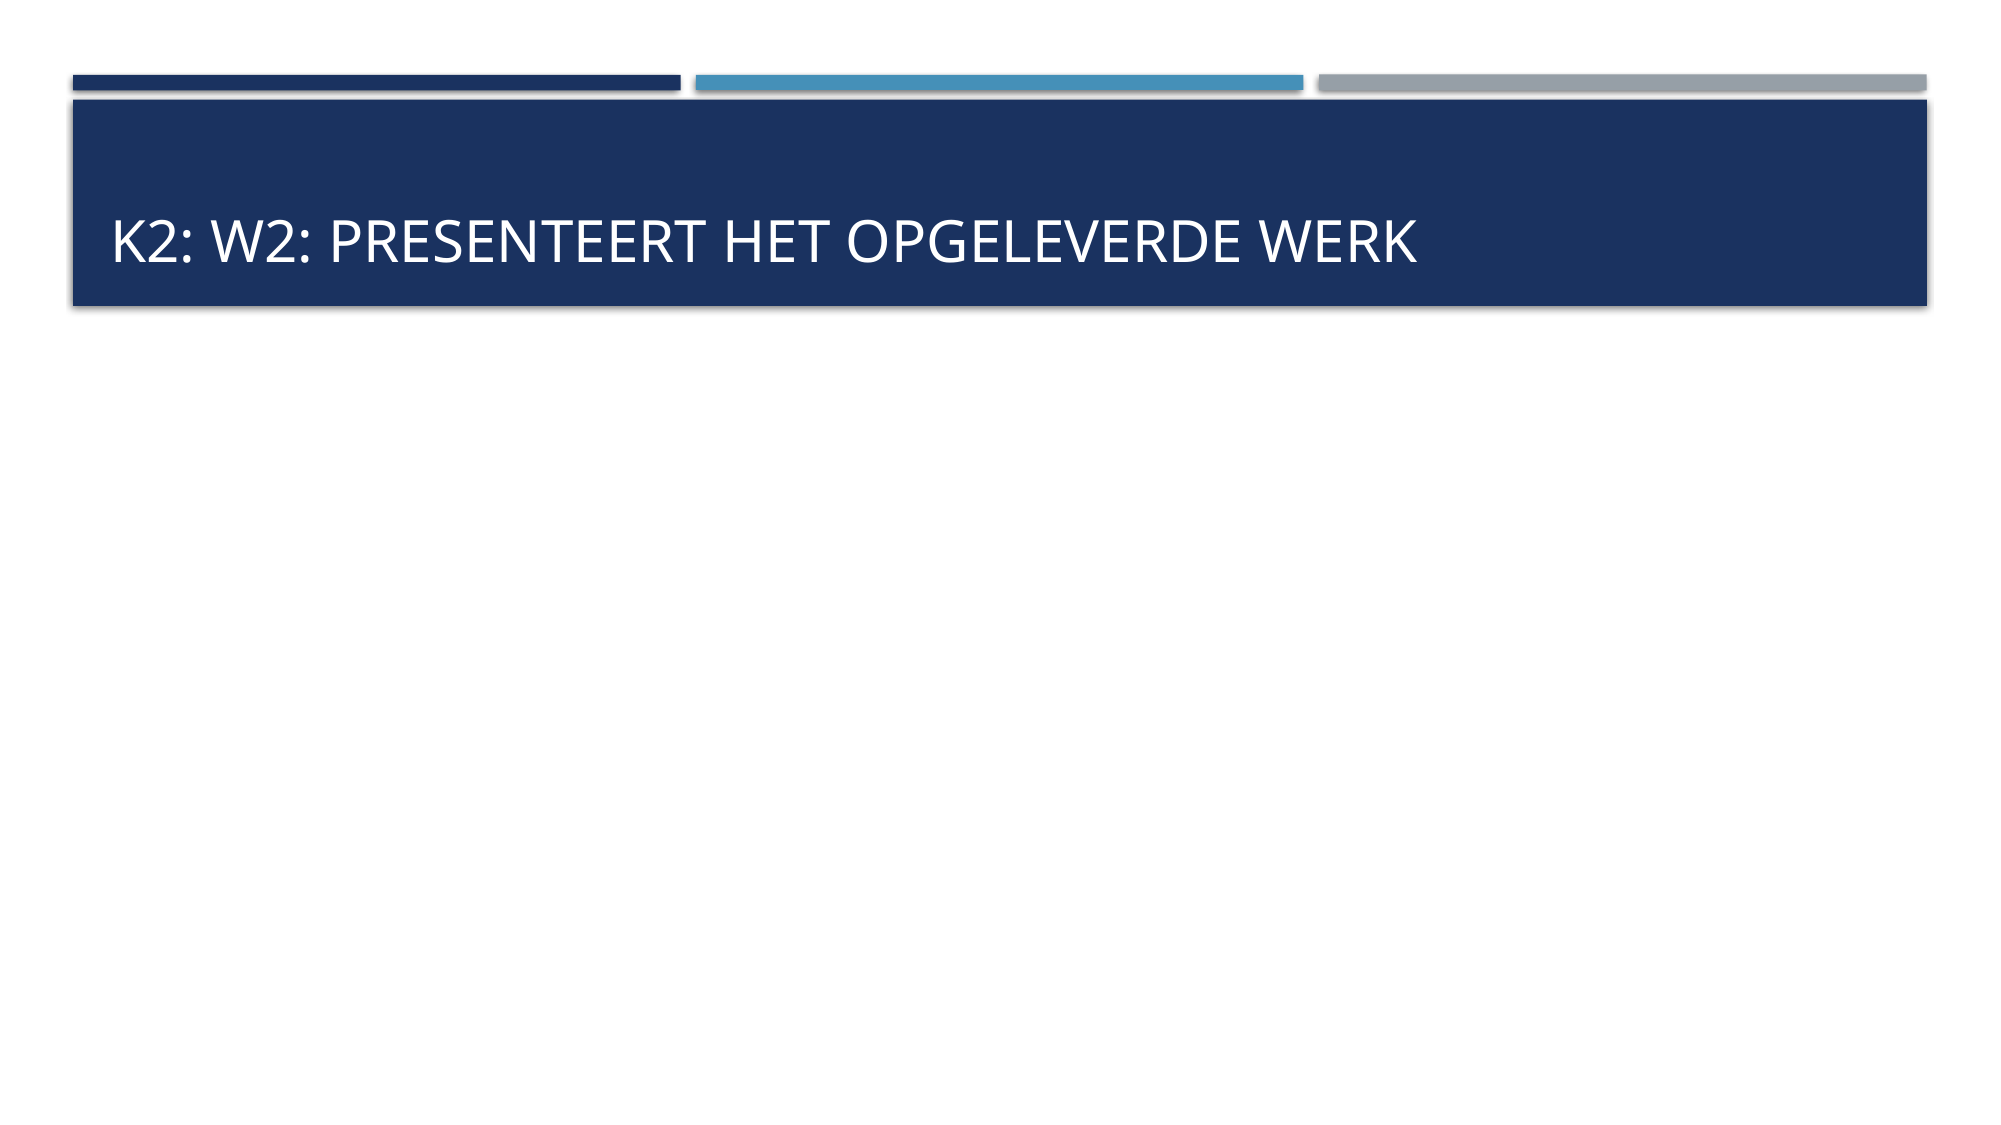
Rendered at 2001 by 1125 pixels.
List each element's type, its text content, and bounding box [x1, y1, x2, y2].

title K2: W2: Presenteert het opgeleverde werk [95, 119, 1905, 282]
